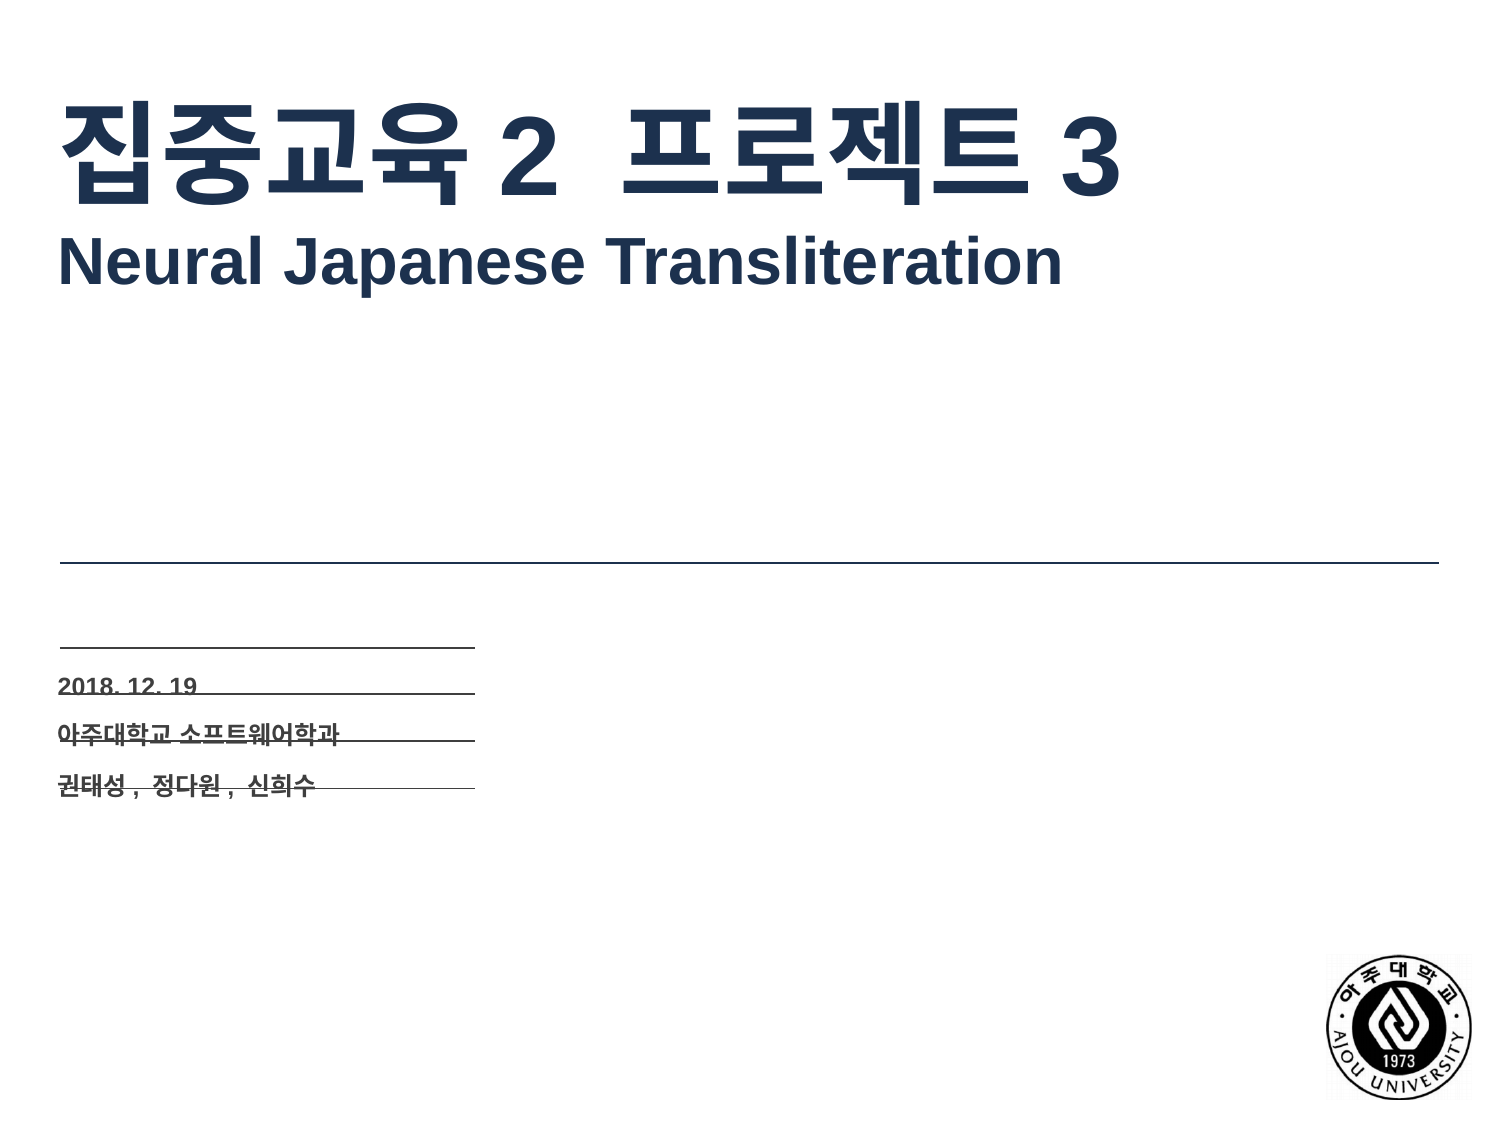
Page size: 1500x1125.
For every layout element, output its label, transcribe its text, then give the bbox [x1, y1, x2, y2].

subtitle 2018. 12. 19 아주대학교 소프트웨어학과 권태성, 정다원, 신희수 [42, 647, 541, 936]
title 집중교육2 프로젝트3 Neural Japanese Transliteration [42, 75, 1318, 399]
picture [1326, 954, 1472, 1101]
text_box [59, 647, 476, 789]
